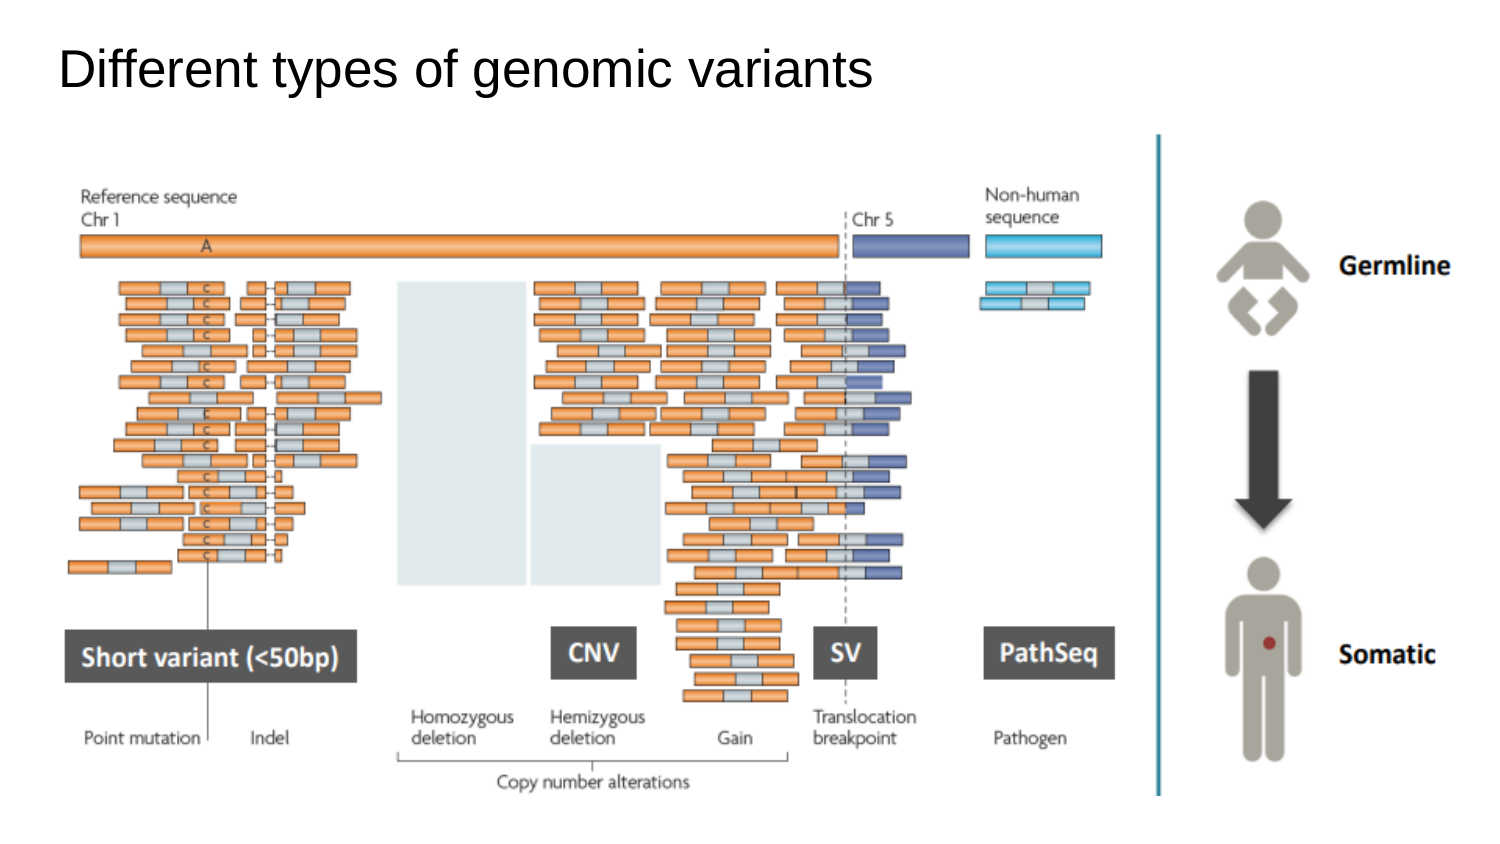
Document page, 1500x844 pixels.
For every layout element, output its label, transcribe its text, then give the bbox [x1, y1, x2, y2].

picture [25, 124, 1459, 796]
title Different types of genomic variants [43, 19, 1442, 113]
